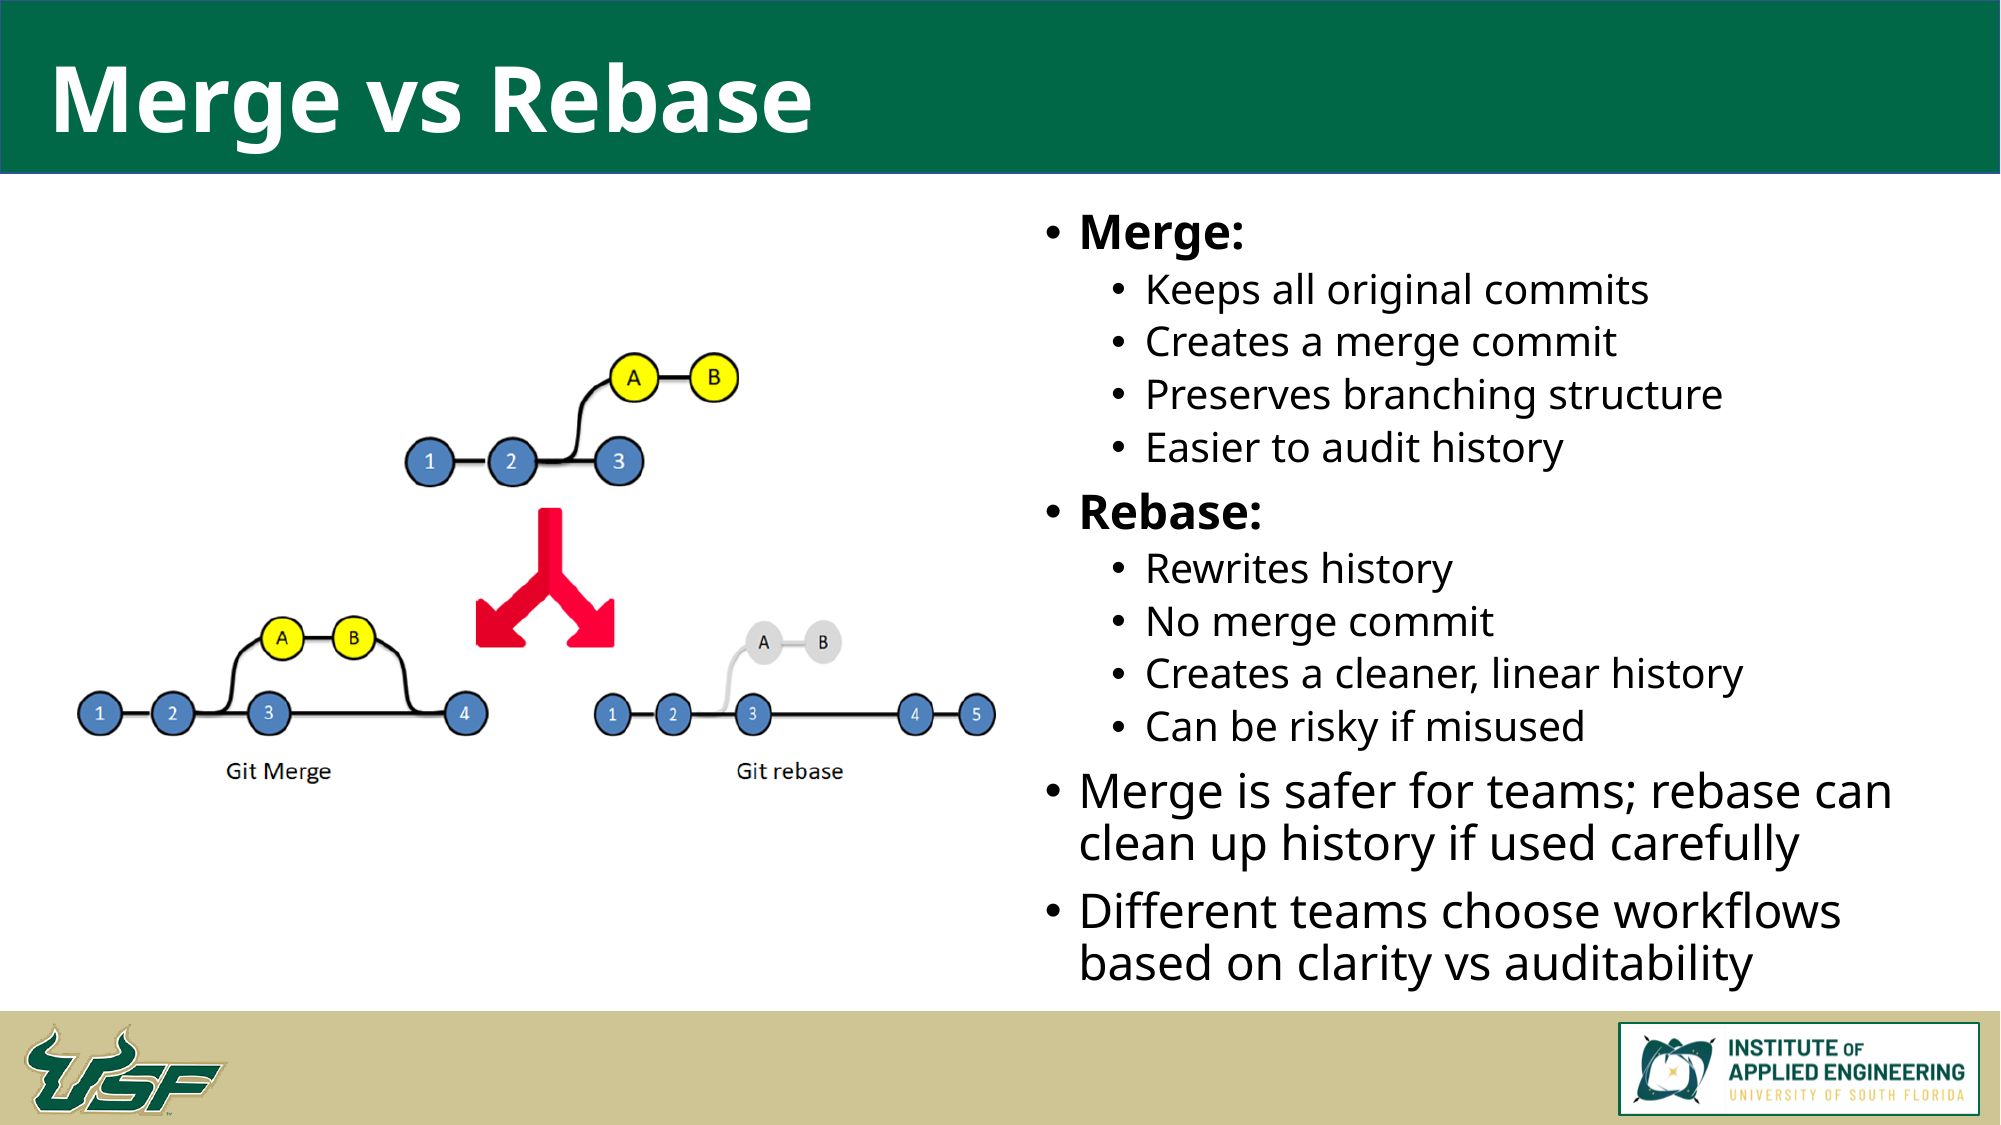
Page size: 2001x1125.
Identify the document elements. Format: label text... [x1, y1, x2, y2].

picture [77, 352, 997, 802]
picture [1621, 1024, 1978, 1114]
picture [22, 964, 230, 1125]
title Merge vs Rebase [33, 45, 1912, 144]
list Merge: Keeps all original commits Creates a merge commit Preserves branching structure Easier to audit history Rebase: Rewrites history No merge commit Creates a cleaner, linear history Can be risky if misused Merge is safer for teams; rebase can clean up history if used carefully Different teams choose workflows based on clarity vs auditability [1030, 201, 1912, 1010]
